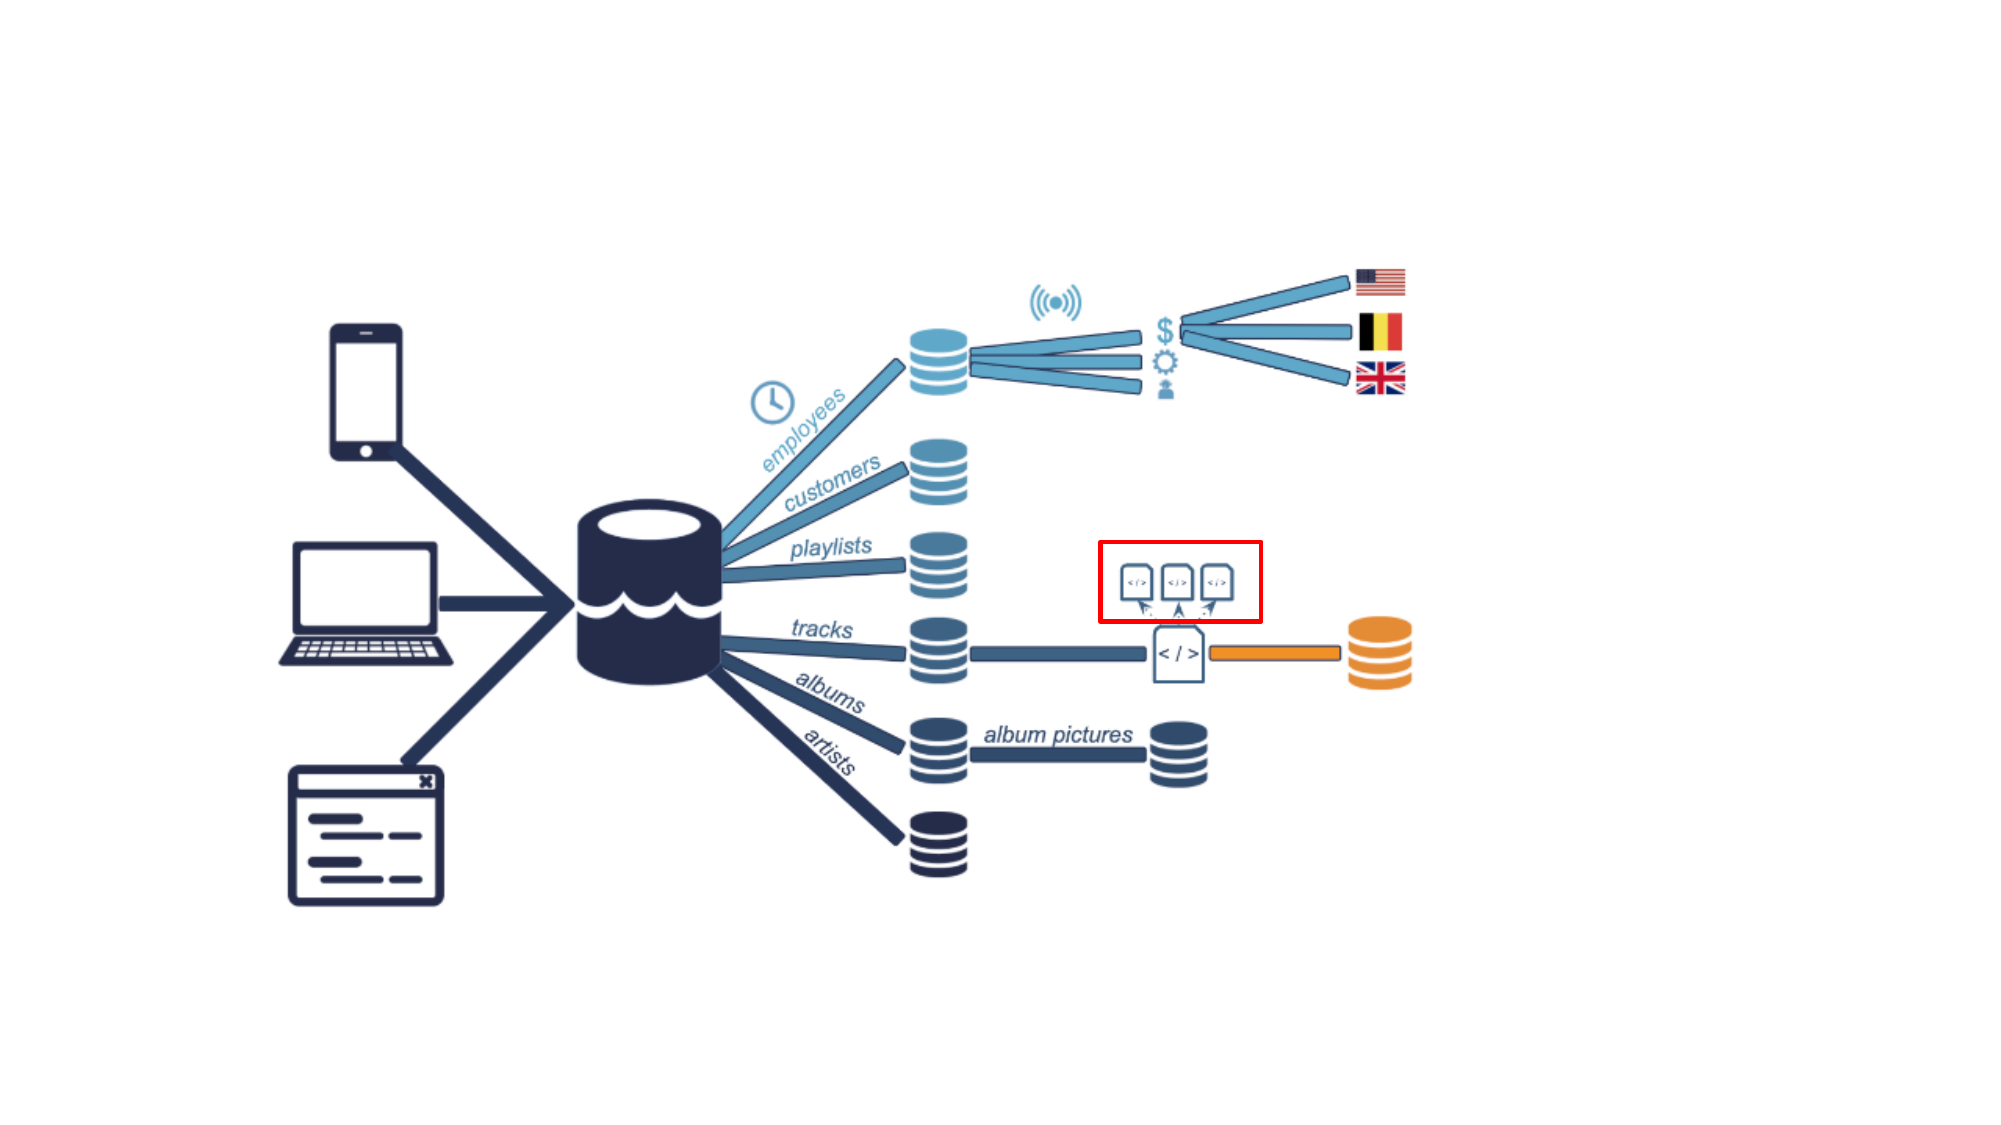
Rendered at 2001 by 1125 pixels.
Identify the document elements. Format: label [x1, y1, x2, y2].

picture [235, 210, 1673, 915]
